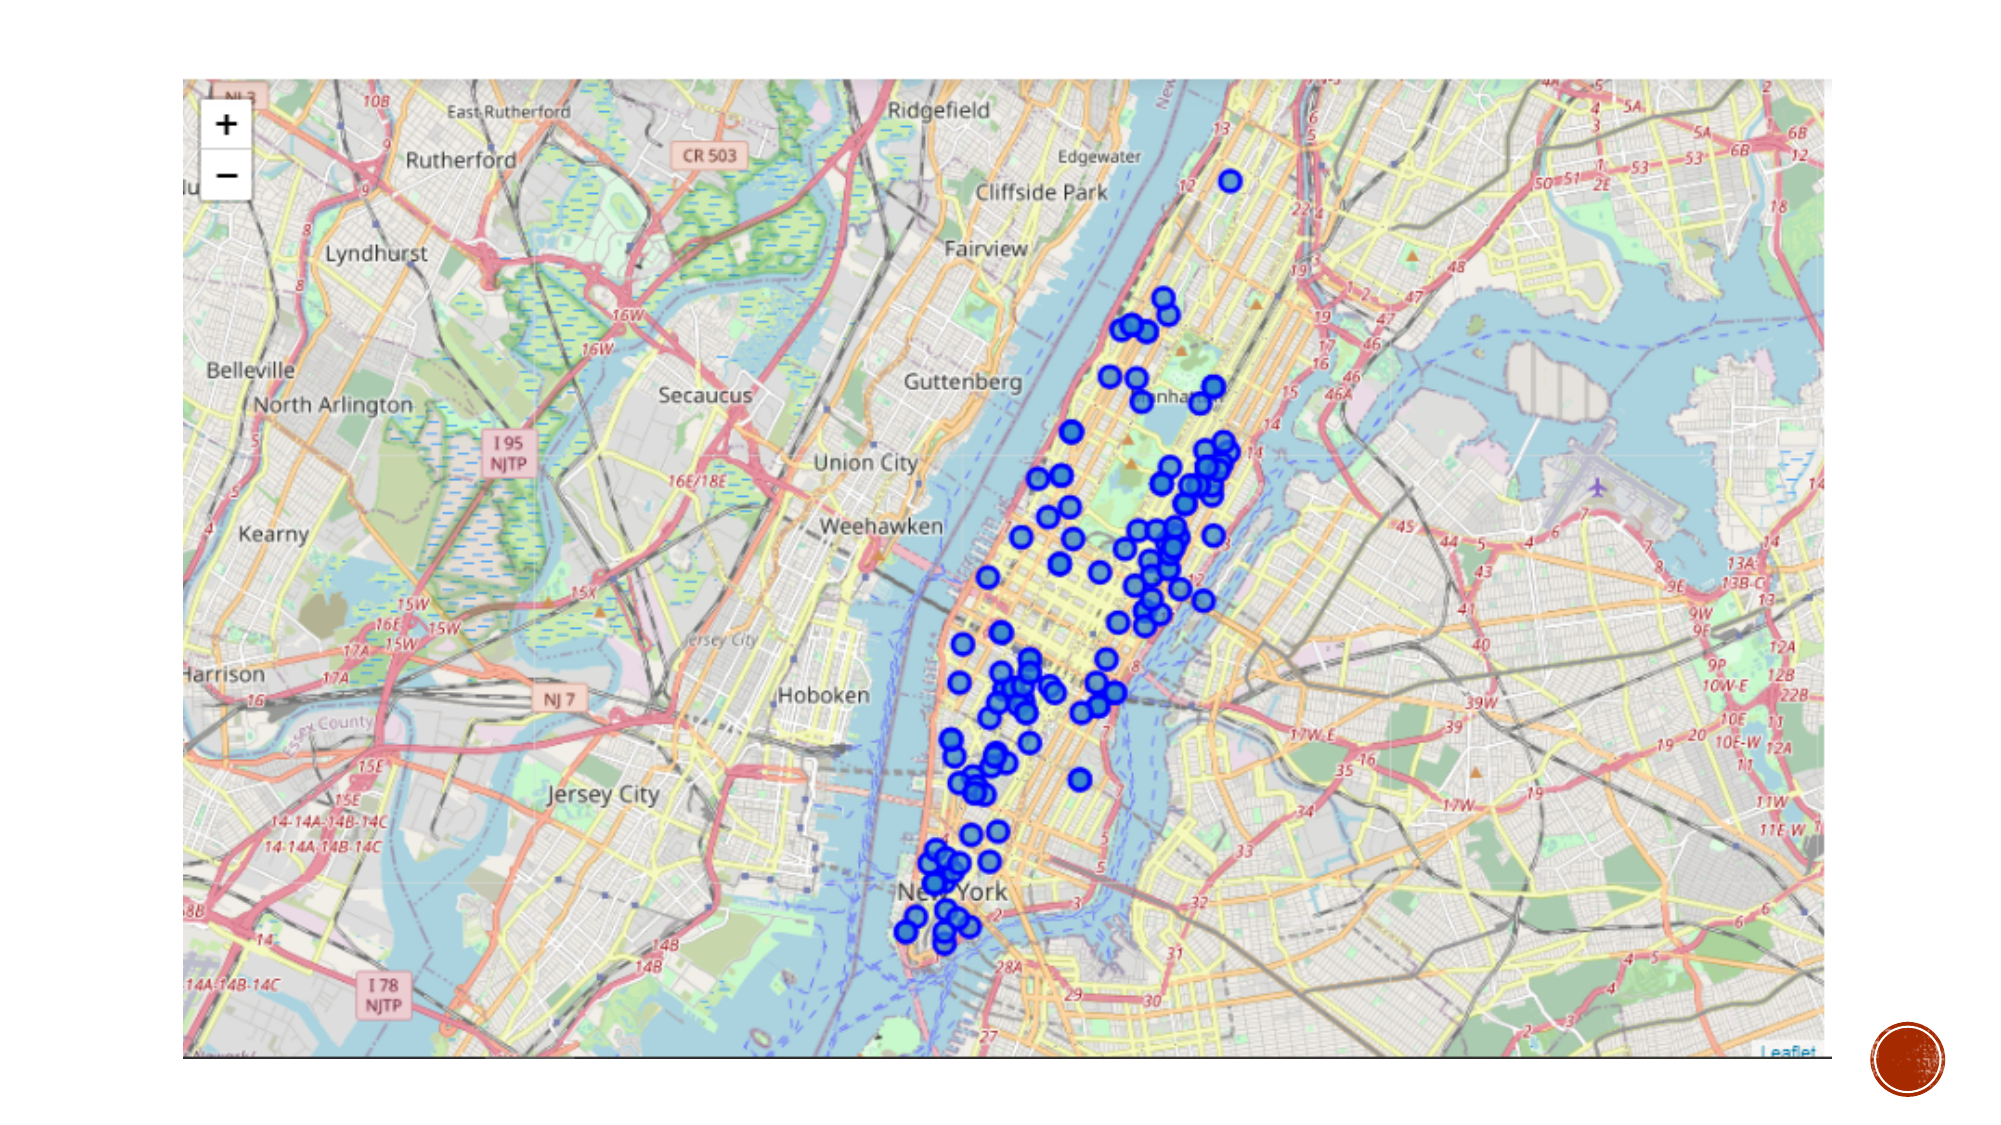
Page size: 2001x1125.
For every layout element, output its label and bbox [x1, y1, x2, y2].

picture [183, 74, 1832, 1059]
